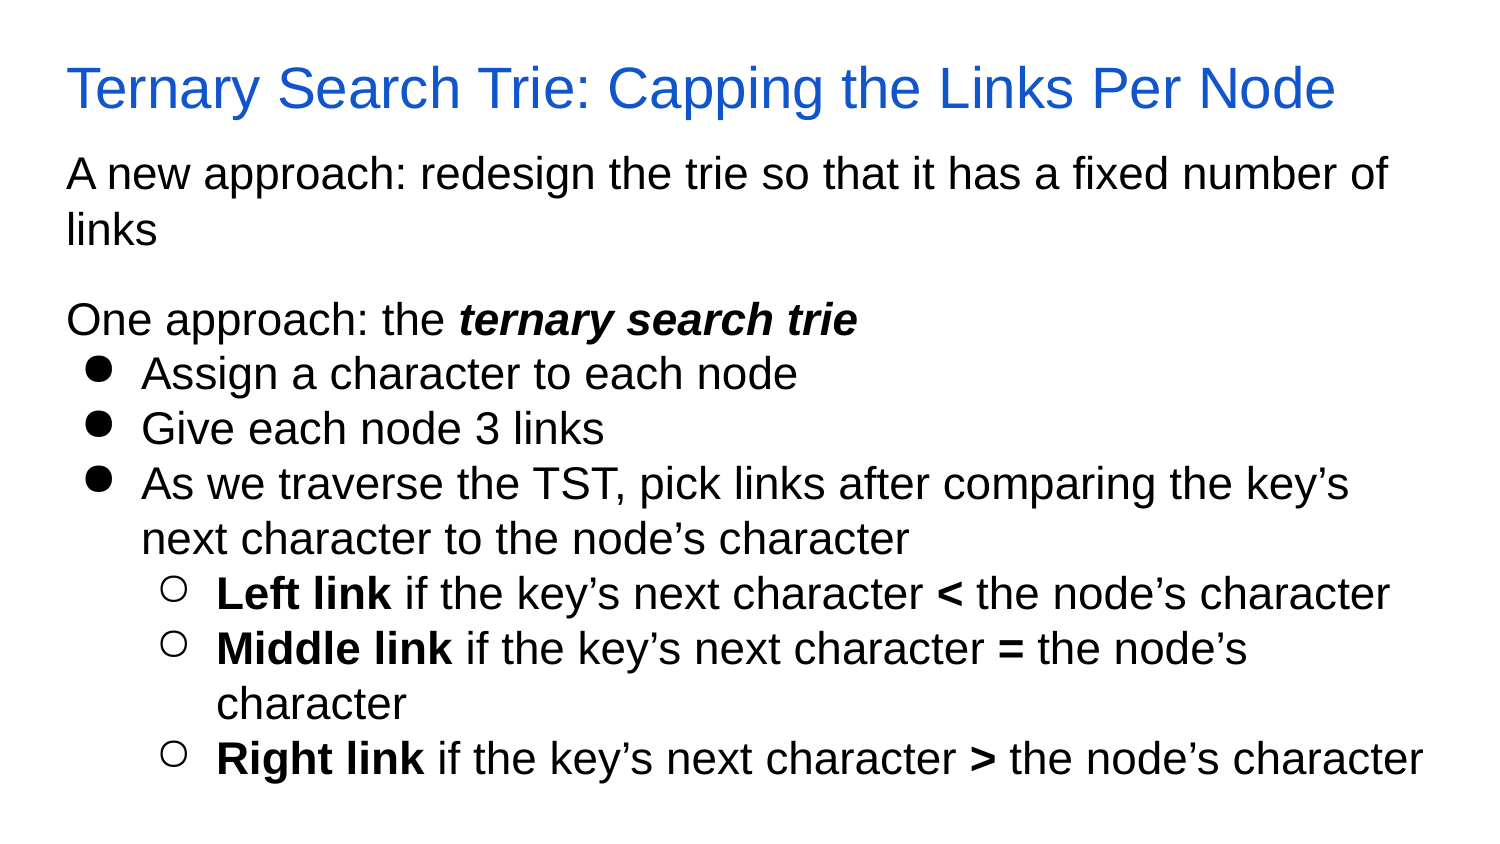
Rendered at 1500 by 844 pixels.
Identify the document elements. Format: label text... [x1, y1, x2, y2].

title Ternary Search Trie: Capping the Links Per Node [51, 35, 1449, 130]
text_box A new approach: redesign the trie so that it has a fixed number of links One approach: the ternary search trie Assign a character to each node Give each node 3 links As we traverse the TST, pick links after comparing the key’s next character to the node’s character Left link if the key’s next character < the node’s character Middle link if the key’s next character = the node’s character Right link if the key’s next character > the node’s character [51, 130, 1449, 782]
